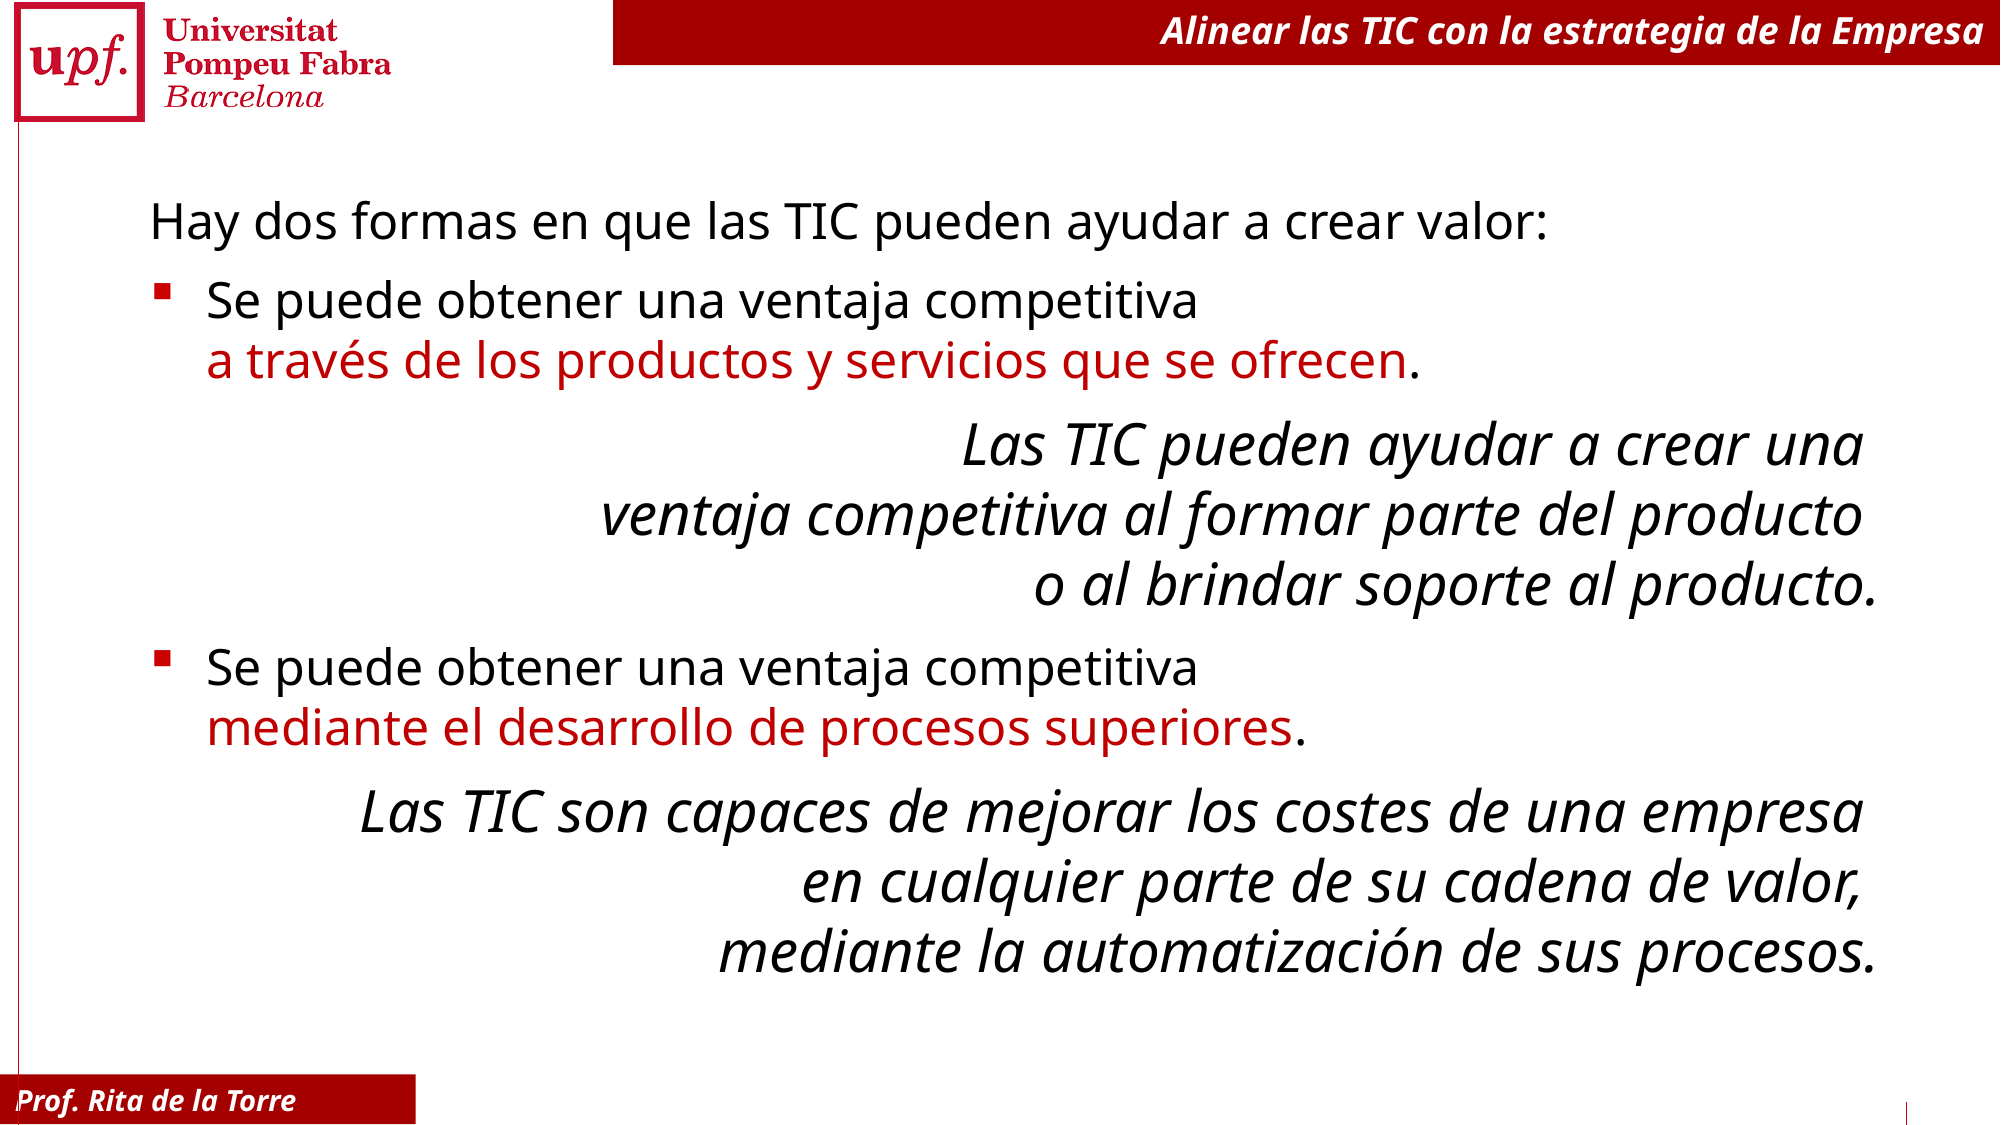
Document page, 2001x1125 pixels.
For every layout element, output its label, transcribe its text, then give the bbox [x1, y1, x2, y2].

title Alinear las TIC con la estrategia de la Empresa [613, 0, 2000, 66]
picture [14, 2, 407, 122]
text_box Hay dos formas en que las TIC pueden ayudar a crear valor: Se puede obtener una ventaja competitiva a través de los productos y servicios que se ofrecen. Las TIC pueden ayudar a crear una ventaja competitiva al formar parte del producto o al brindar soporte al producto. Se puede obtener una ventaja competitiva mediante el desarrollo de procesos superiores. Las TIC son capaces de mejorar los costes de una empresa en cualquier parte de su cadena de valor, mediante la automatización de sus procesos. [135, 182, 1895, 992]
